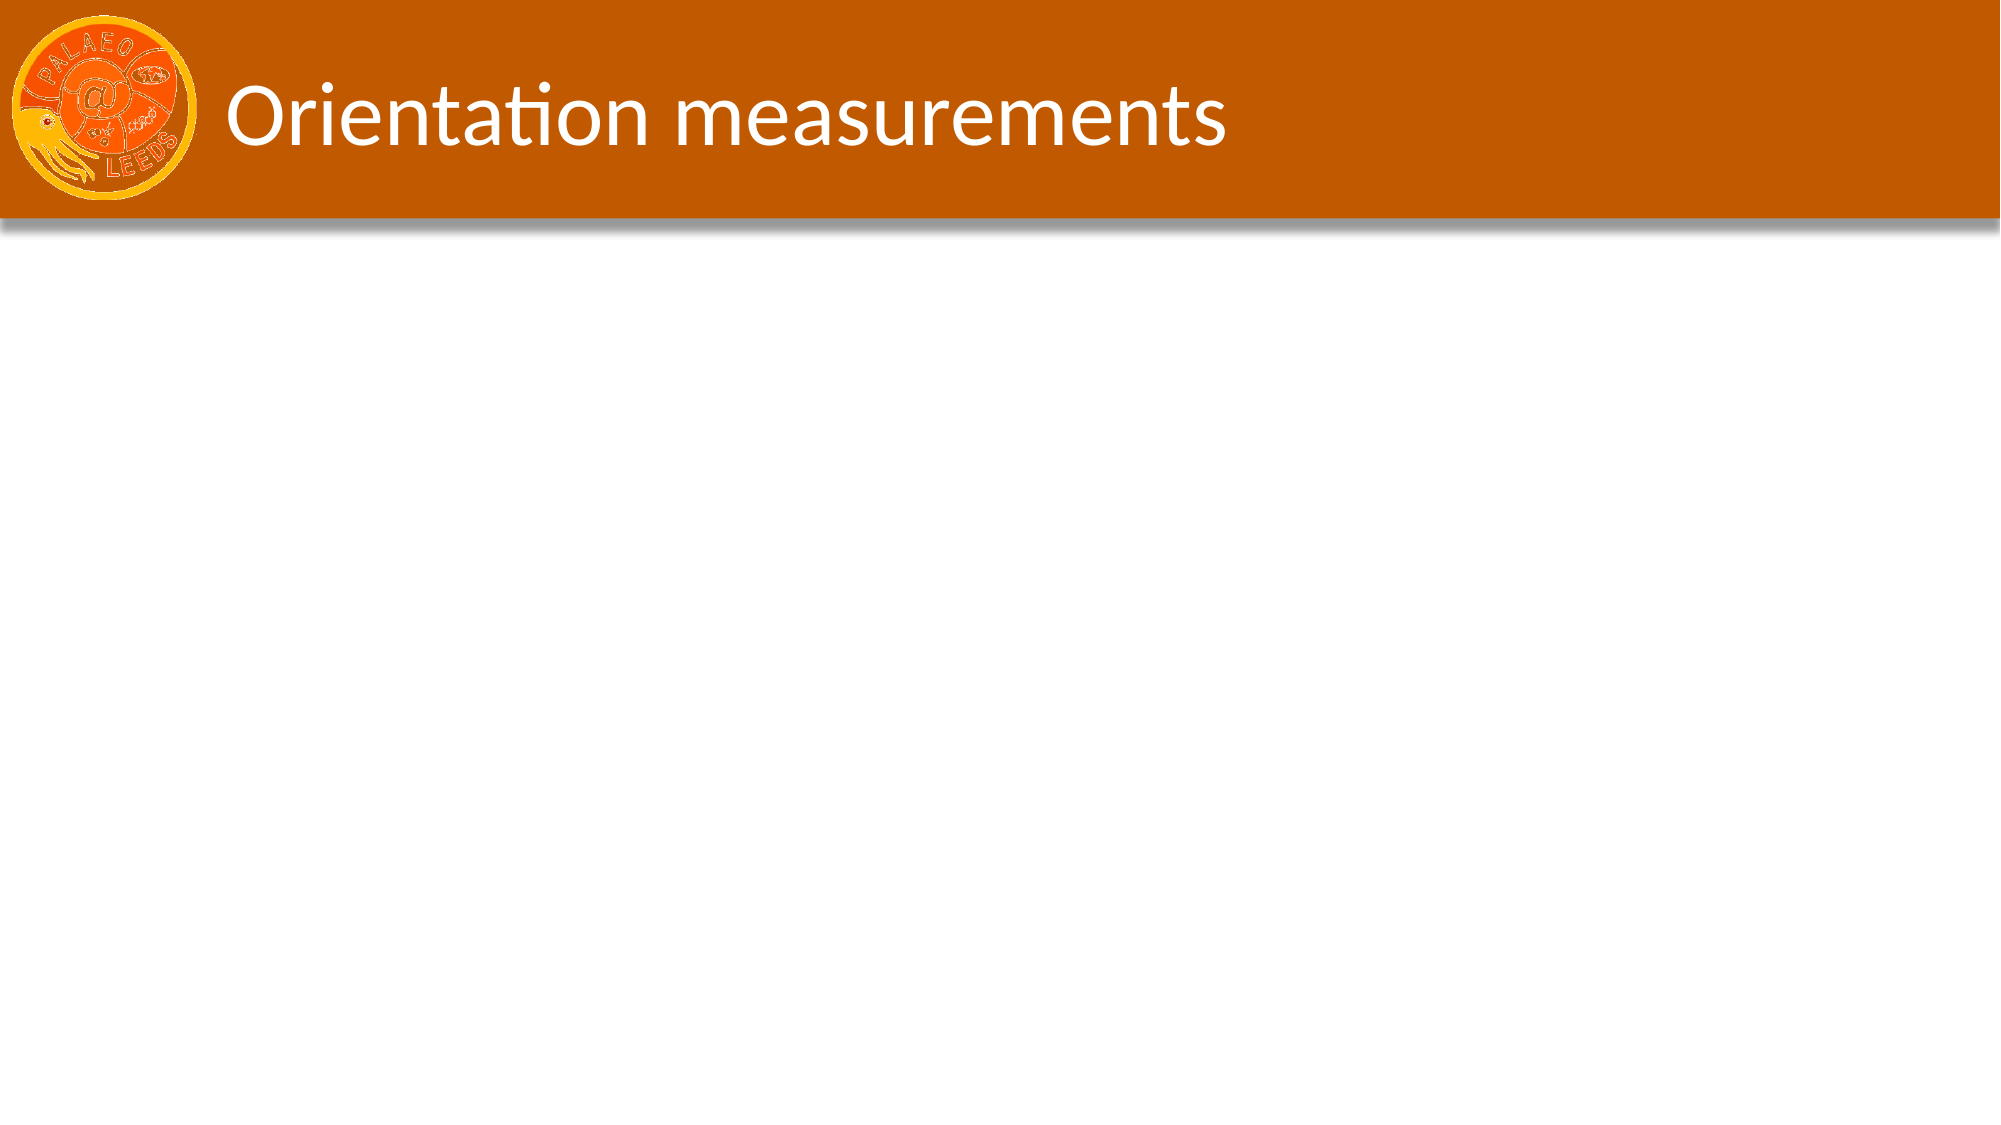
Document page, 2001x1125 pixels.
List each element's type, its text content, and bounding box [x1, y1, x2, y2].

text_box [0, 0, 2000, 219]
text_box Orientation measurements [210, 17, 2000, 201]
picture [11, 15, 197, 200]
